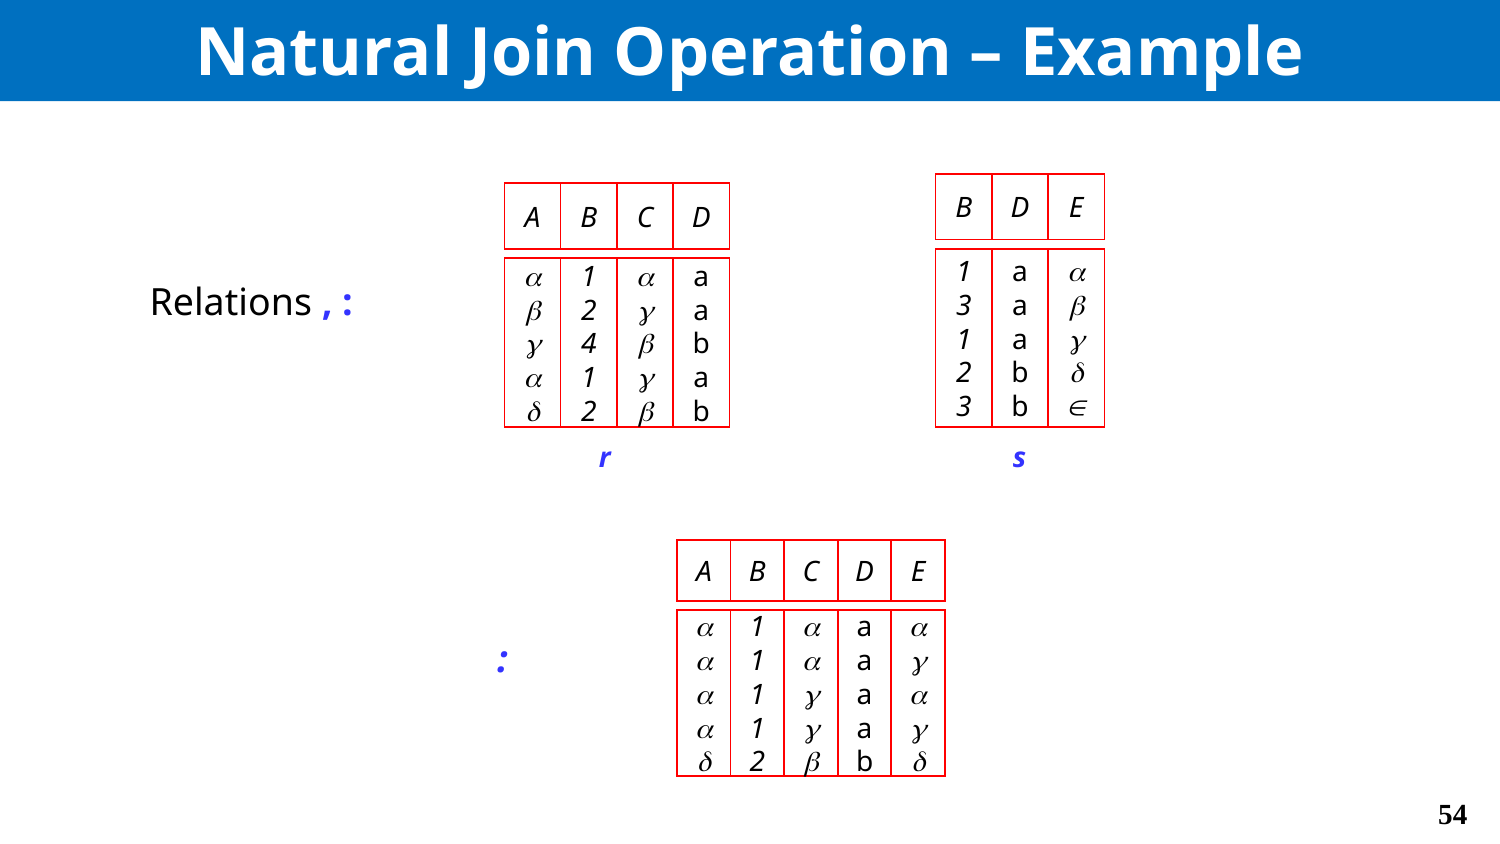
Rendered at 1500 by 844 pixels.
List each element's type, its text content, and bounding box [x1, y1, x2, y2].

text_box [676, 539, 946, 777]
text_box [504, 173, 1105, 481]
title Natural Join Operation – Example [0, 0, 1500, 102]
